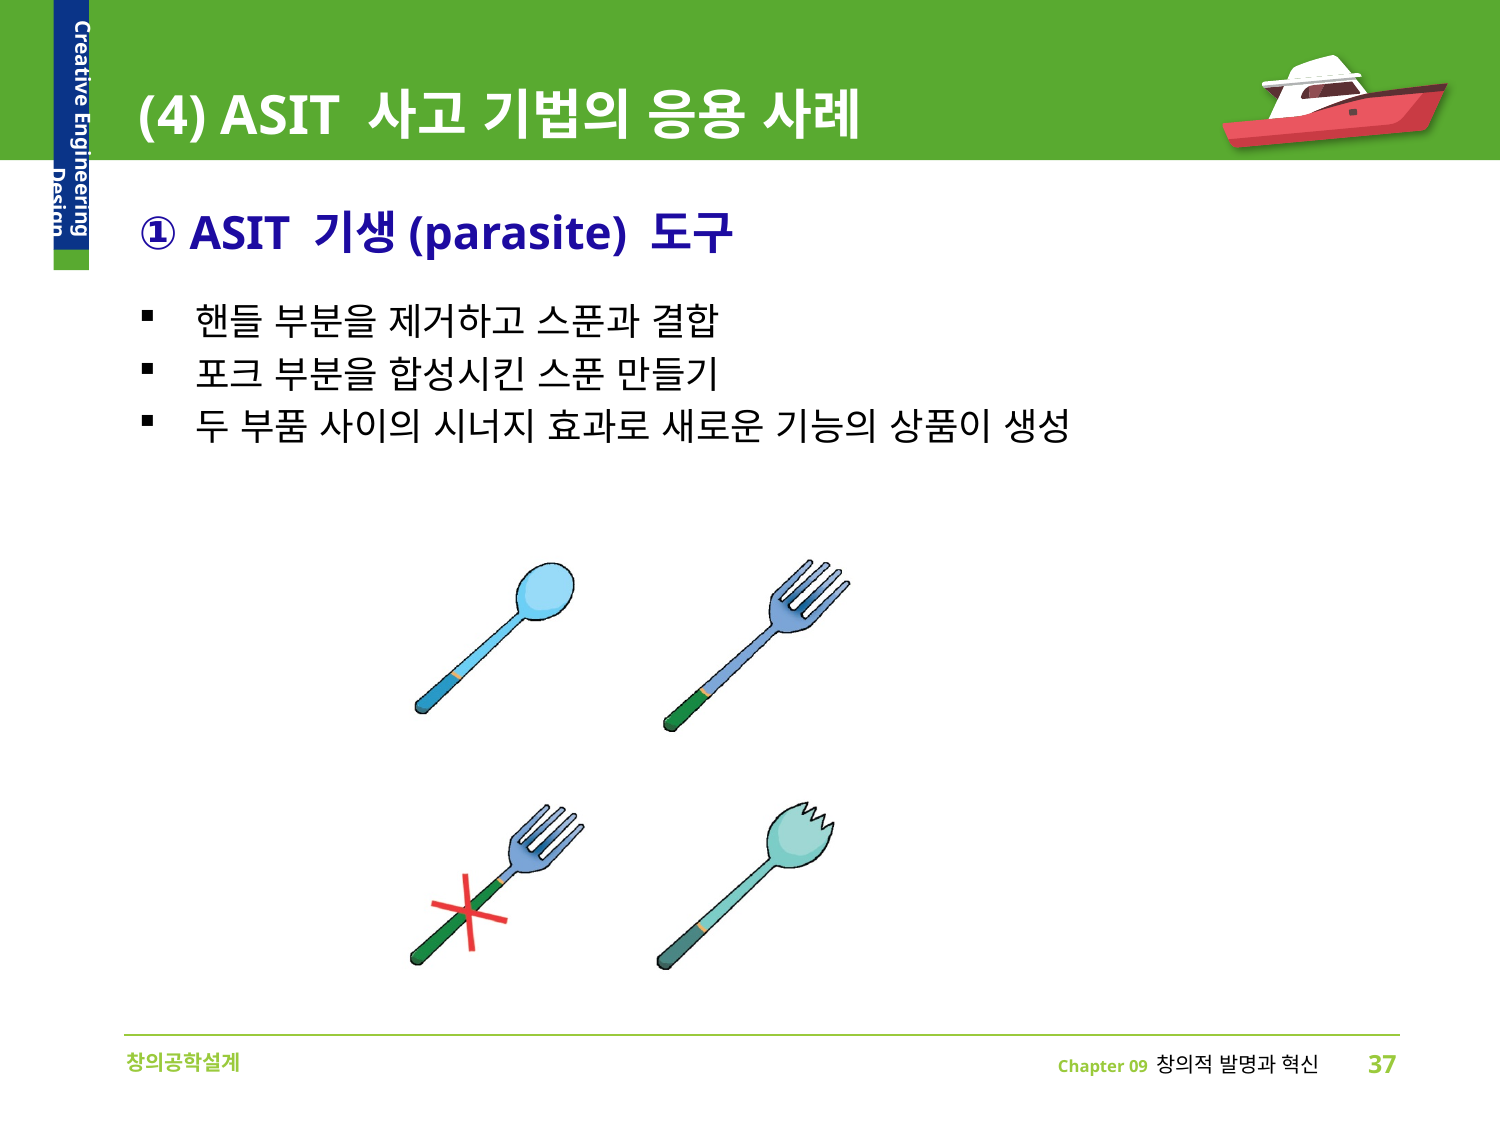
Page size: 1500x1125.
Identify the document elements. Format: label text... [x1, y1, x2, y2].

list 핸들 부분을 제거하고 스푼과 결합 포크 부분을 합성시킨 스푼 만들기 두 부품 사이의 시너지 효과로 새로운 기능의 상품이 생성 [123, 290, 1400, 882]
picture [627, 517, 883, 755]
picture [368, 760, 869, 1012]
picture [376, 523, 612, 752]
list ① ASIT 기생(parasite) 도구 [123, 196, 1400, 290]
title (4) ASIT 사고 기법의 응용 사례 [123, 66, 1400, 159]
